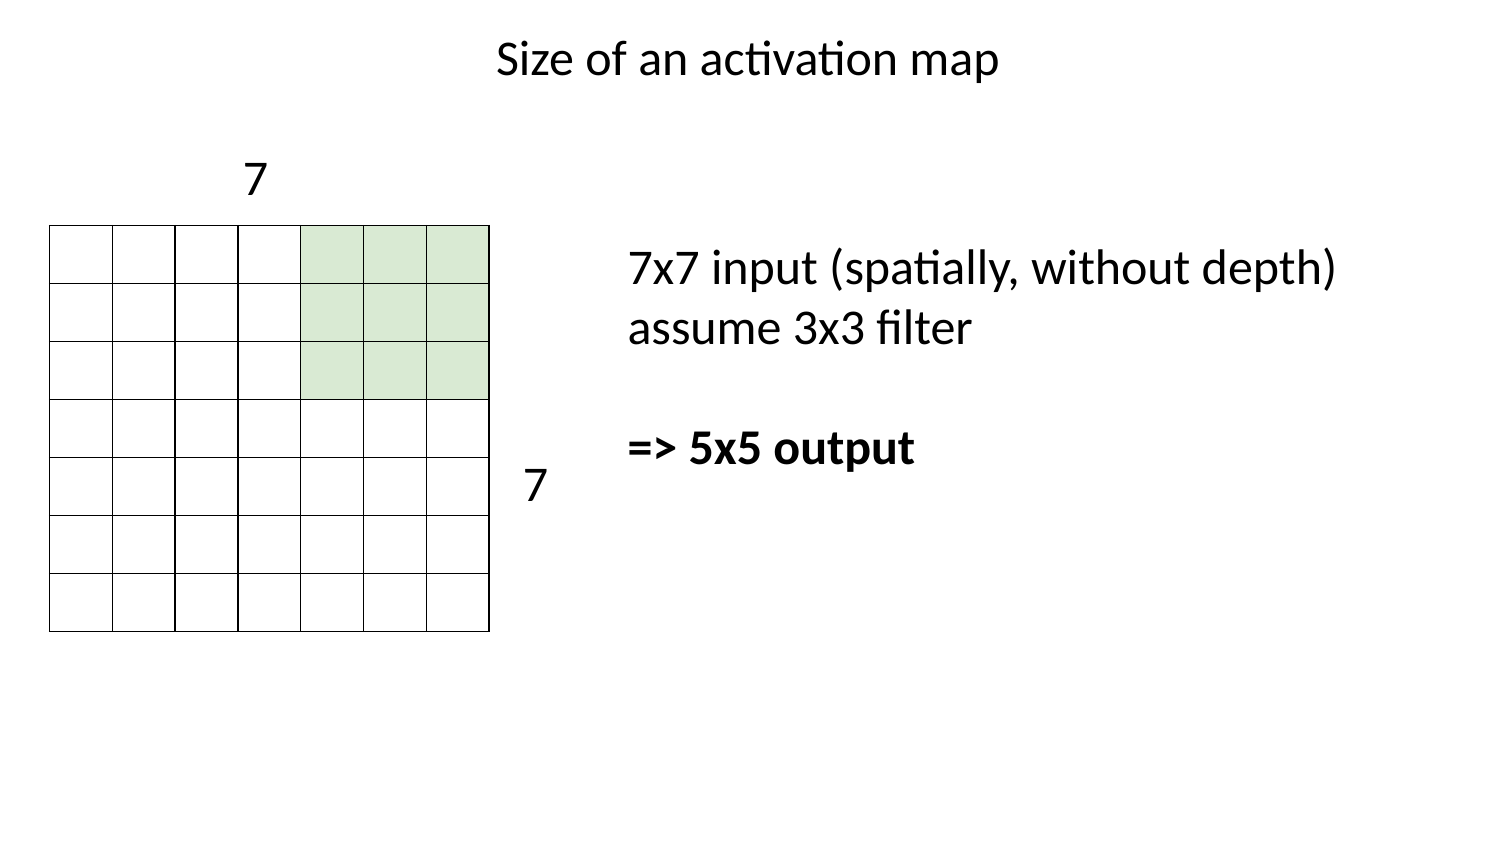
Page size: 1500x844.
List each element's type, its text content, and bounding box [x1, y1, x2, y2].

table_cell [176, 574, 237, 631]
table_cell [50, 516, 112, 573]
table_cell [176, 400, 237, 457]
table_cell [364, 458, 426, 515]
table_cell [301, 342, 363, 399]
table_cell [239, 400, 300, 457]
table_cell [239, 284, 300, 341]
table_cell [113, 284, 174, 341]
table_header [50, 226, 112, 283]
table_cell [113, 516, 174, 573]
text_box 7 [228, 130, 318, 206]
table_cell [427, 342, 488, 399]
table_header [427, 226, 488, 283]
table_cell [301, 458, 363, 515]
table_cell [427, 400, 488, 457]
table_cell [301, 284, 363, 341]
table_cell [50, 284, 112, 341]
table_cell [113, 458, 174, 515]
table_header [113, 226, 174, 283]
table_cell [176, 284, 237, 341]
table_cell [239, 516, 300, 573]
table_cell [176, 342, 237, 399]
table_cell [364, 574, 426, 631]
table_cell [364, 342, 426, 399]
table_cell [113, 400, 174, 457]
text_box Size of an activation map [22, 9, 1474, 110]
table_cell [427, 574, 488, 631]
table_cell [113, 574, 174, 631]
table_cell [364, 516, 426, 573]
table_cell [50, 400, 112, 457]
table_cell [176, 458, 237, 515]
table_cell [176, 516, 237, 573]
table_cell [239, 458, 300, 515]
text_box 7x7 input (spatially, without depth) assume 3x3 filter => 5x5 output [612, 219, 1453, 522]
table_header [301, 226, 363, 283]
table_cell [301, 516, 363, 573]
table_cell [239, 574, 300, 631]
text_box 7 [507, 436, 605, 484]
table_cell [364, 284, 426, 341]
table_cell [301, 574, 363, 631]
table_cell [301, 400, 363, 457]
table_cell [427, 458, 488, 515]
table_header [176, 226, 237, 283]
table_cell [50, 458, 112, 515]
table_cell [113, 342, 174, 399]
table_header [239, 226, 300, 283]
table_cell [364, 400, 426, 457]
table_cell [427, 516, 488, 573]
table_cell [50, 574, 112, 631]
table_cell [427, 284, 488, 341]
table_header [364, 226, 426, 283]
table_cell [50, 342, 112, 399]
table_cell [239, 342, 300, 399]
